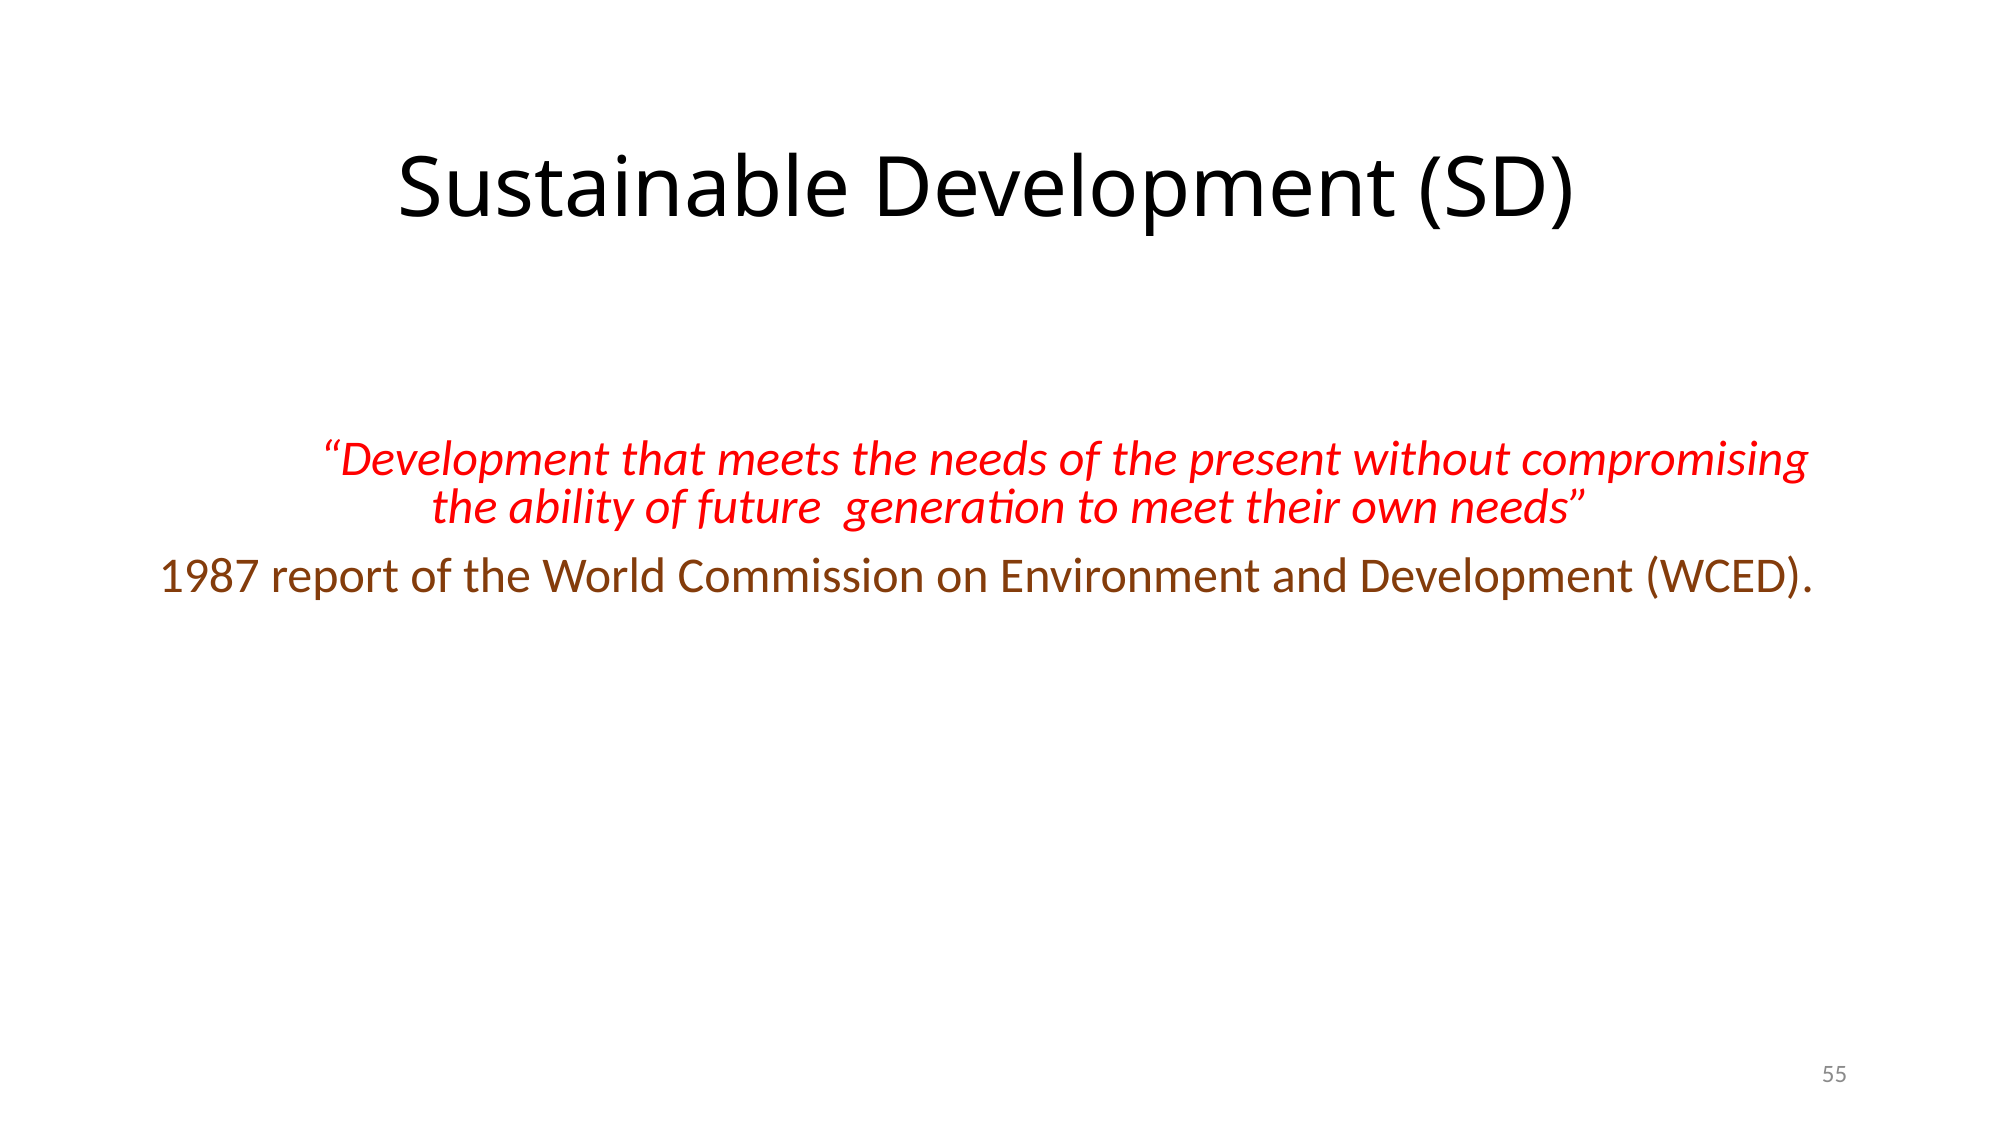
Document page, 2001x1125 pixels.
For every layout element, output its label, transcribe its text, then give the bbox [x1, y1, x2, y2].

list “Development that meets the needs of the present without compromising the ability of future generation to meet their own needs” 1987 report of the World Commission on Environment and Development (WCED). [135, 360, 1861, 1075]
title Sustainable Development (SD) [135, 84, 1861, 302]
slide_number 55 [1412, 1042, 1863, 1103]
